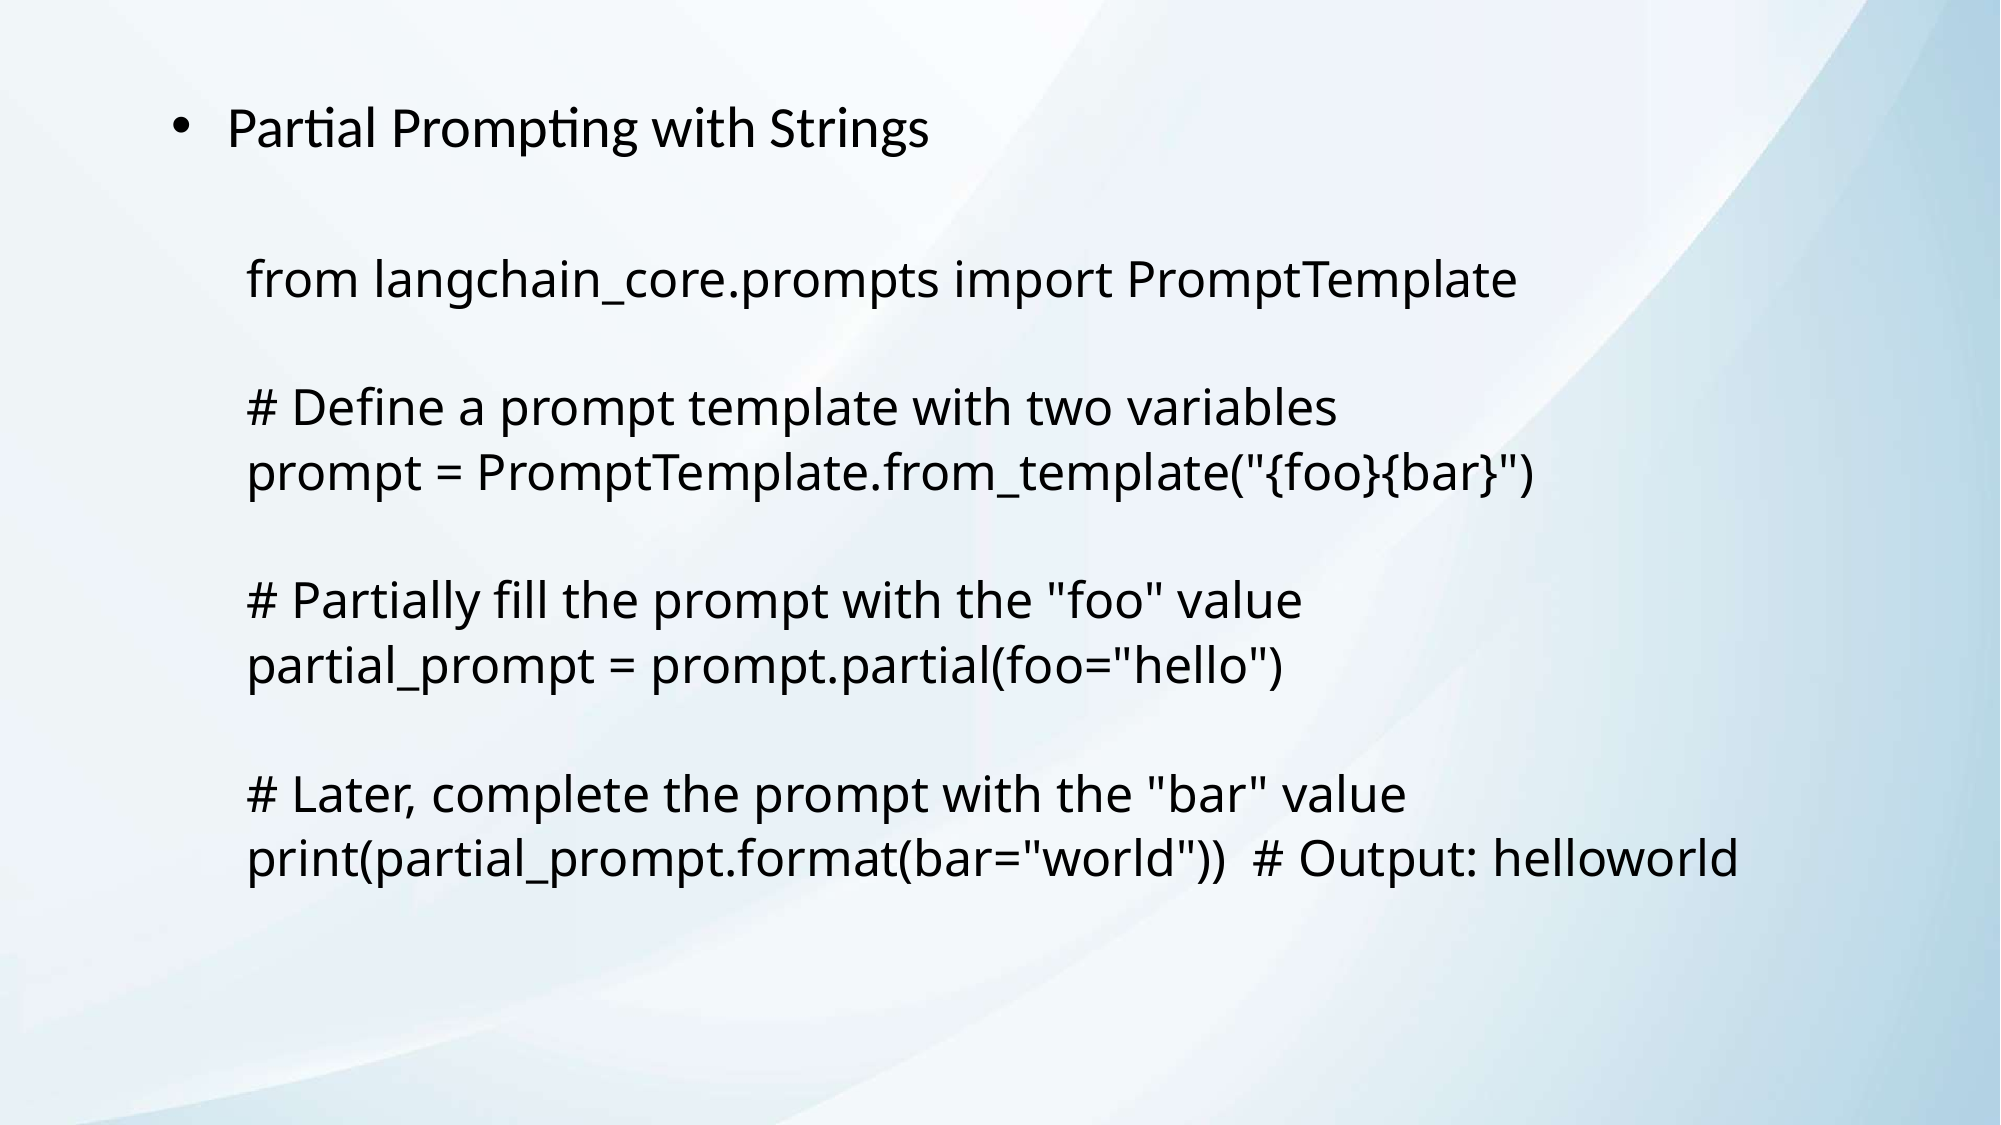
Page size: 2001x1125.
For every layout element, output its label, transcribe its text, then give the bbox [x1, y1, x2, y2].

list Partial Prompting with Strings from langchain_core.prompts import PromptTemplate # Define a prompt template with two variables prompt = PromptTemplate.from_template("{foo}{bar}") # Partially fill the prompt with the "foo" value partial_prompt = prompt.partial(foo="hello") # Later, complete the prompt with the "bar" value print(partial_prompt.format(bar="world")) # Output: helloworld [137, 89, 1863, 1014]
picture [0, 0, 2000, 1125]
